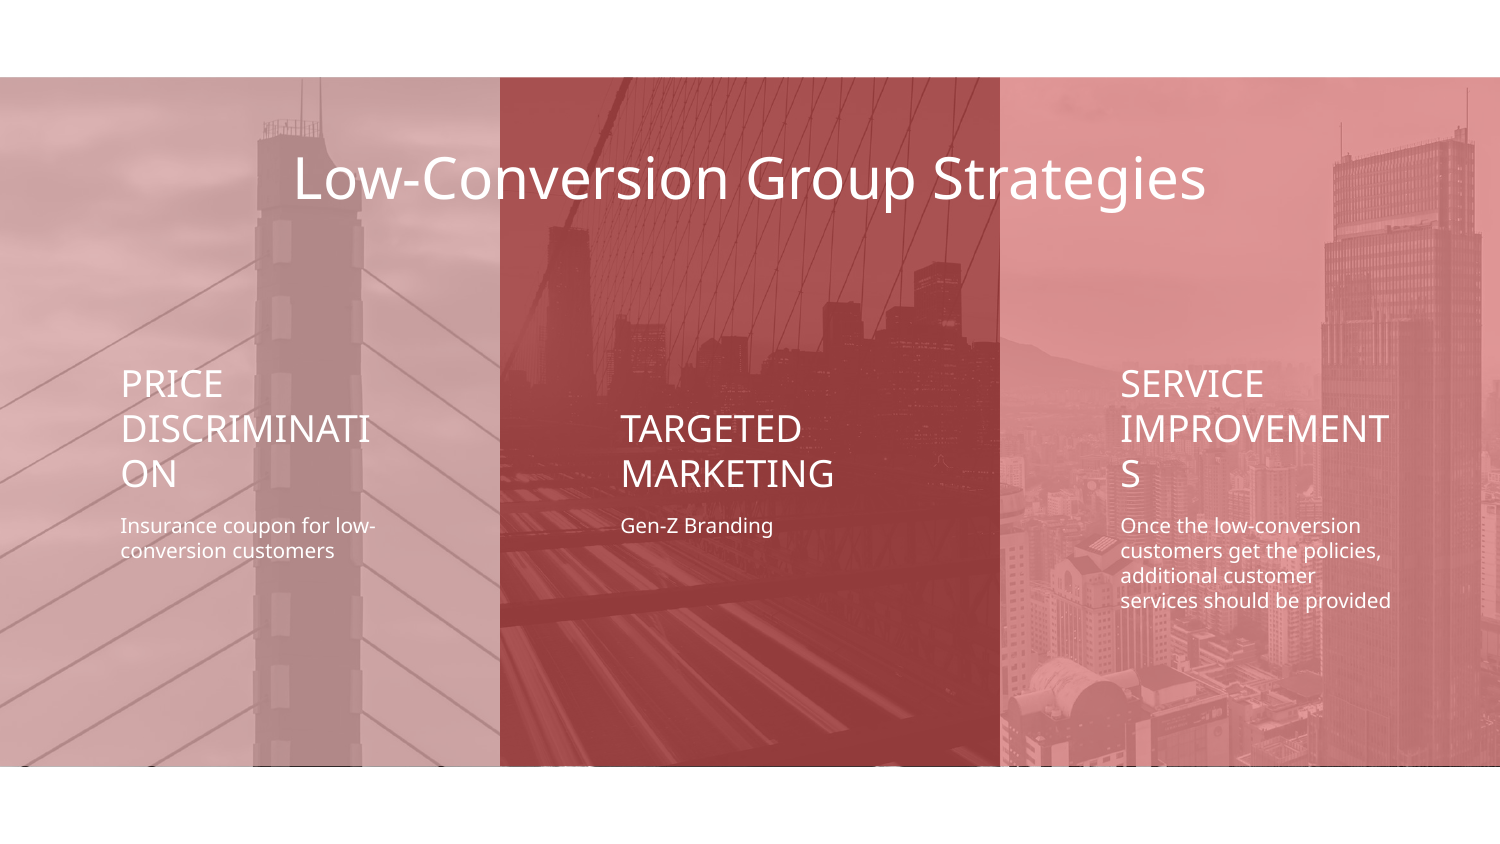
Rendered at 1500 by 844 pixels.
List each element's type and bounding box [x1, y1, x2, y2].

picture [0, 76, 1500, 767]
